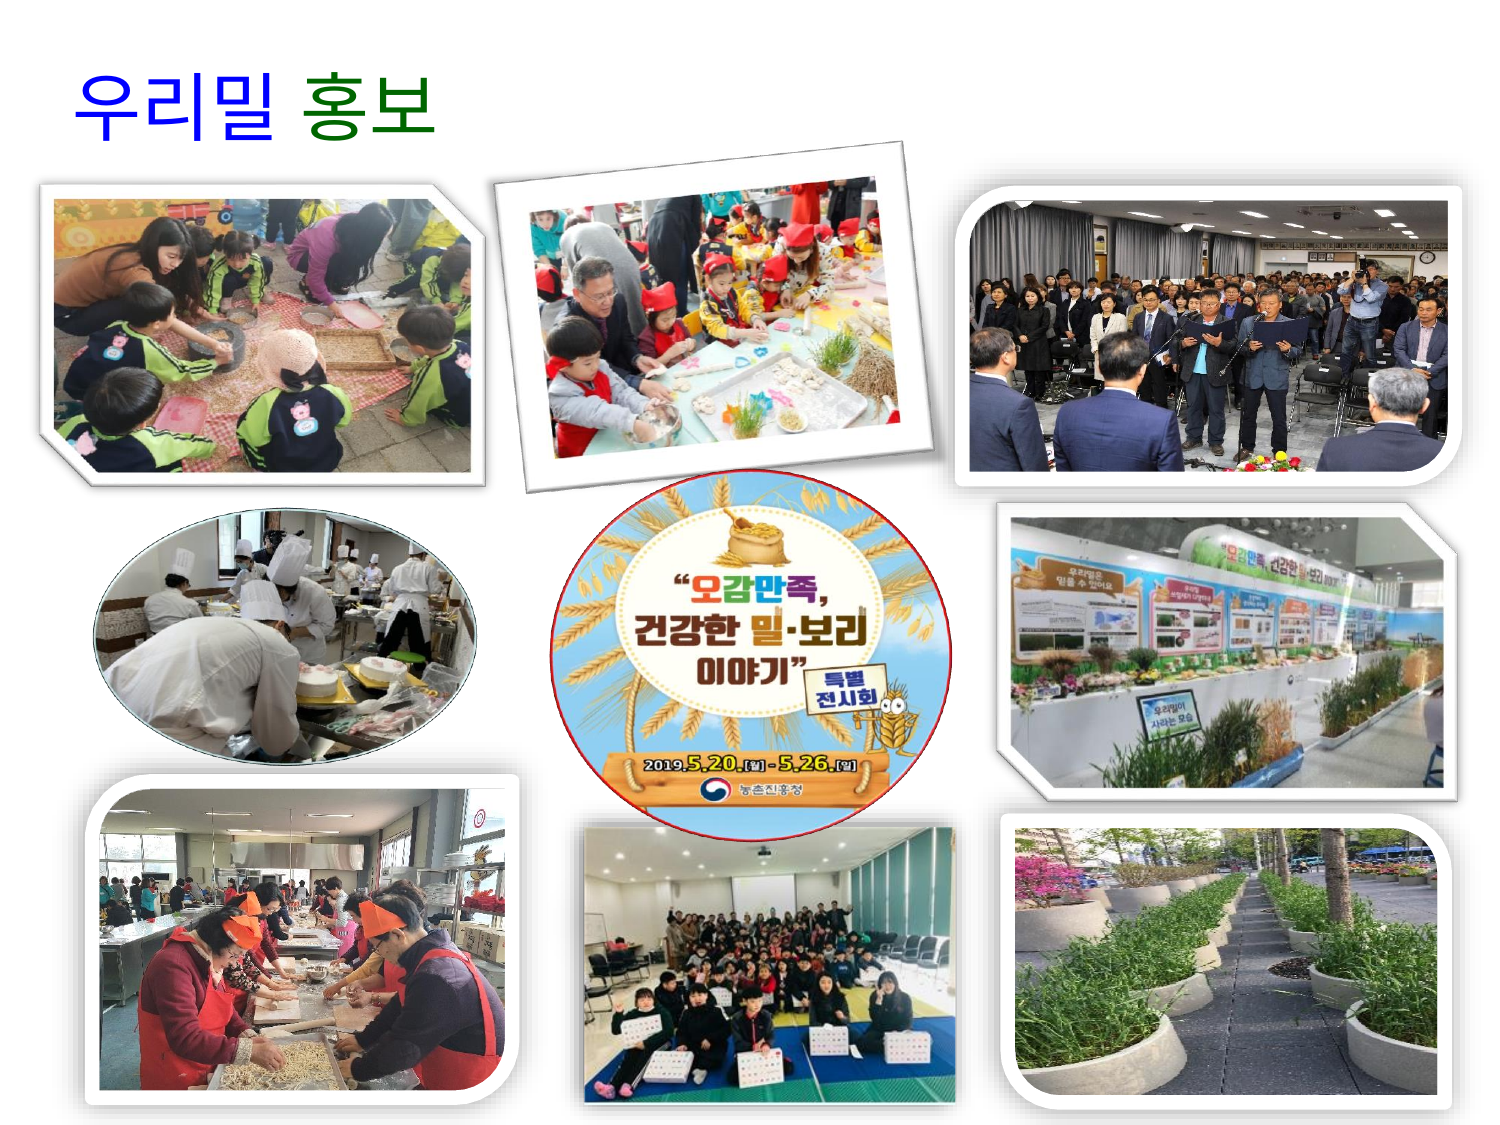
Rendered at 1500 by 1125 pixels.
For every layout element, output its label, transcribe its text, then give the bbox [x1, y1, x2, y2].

title 우리밀 홍보 [52, 9, 457, 121]
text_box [24, 122, 1500, 1125]
